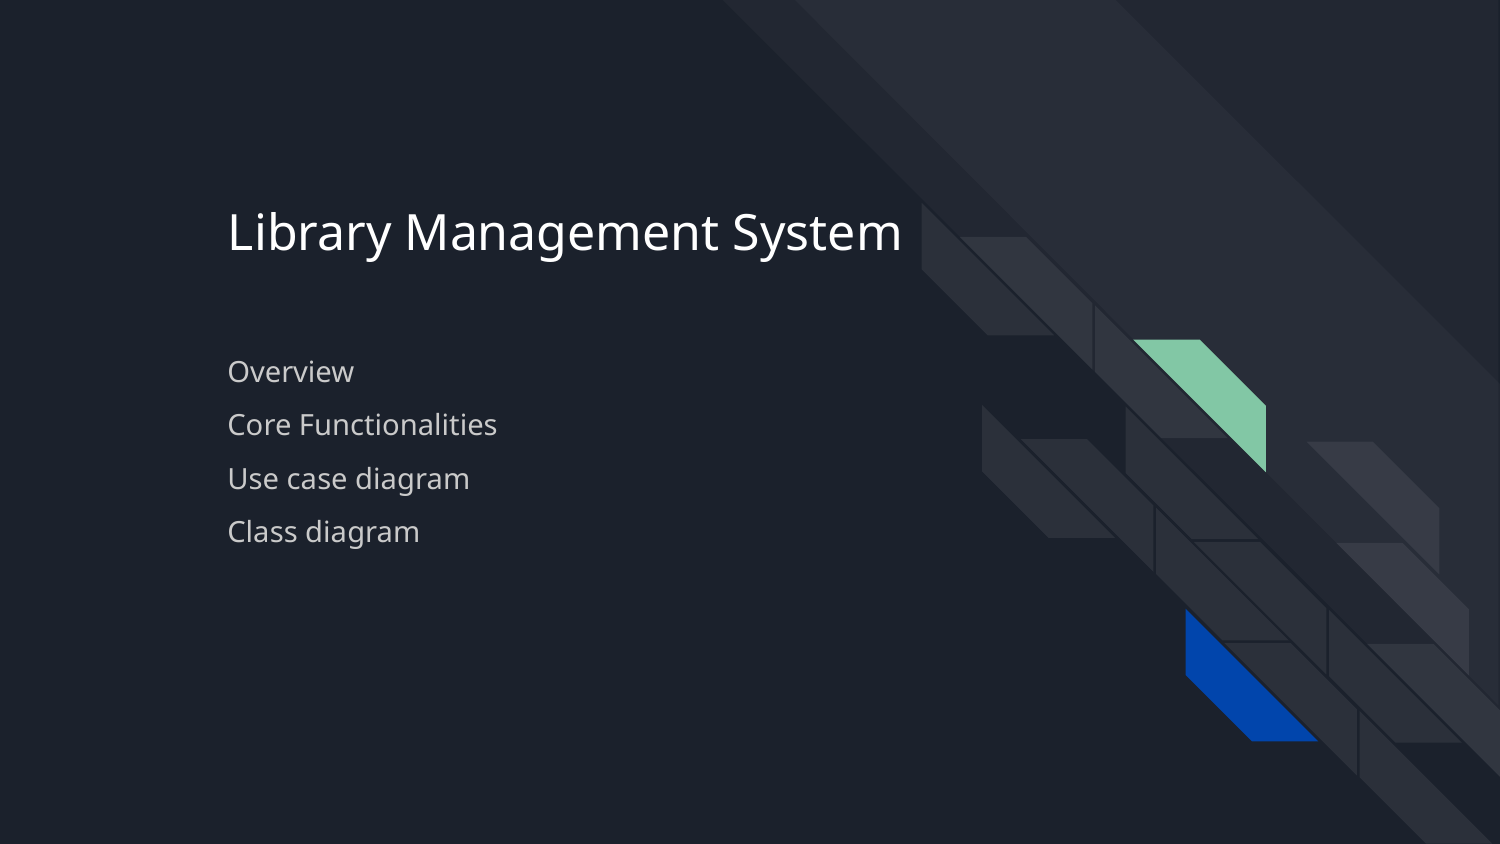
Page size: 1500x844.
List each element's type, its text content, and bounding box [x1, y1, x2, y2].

title Library Management System [212, 185, 1368, 266]
text_box Use case diagram [212, 450, 708, 504]
text_box Overview [212, 344, 708, 397]
text_box Core Functionalities [212, 397, 708, 450]
text_box Class diagram [212, 504, 708, 558]
